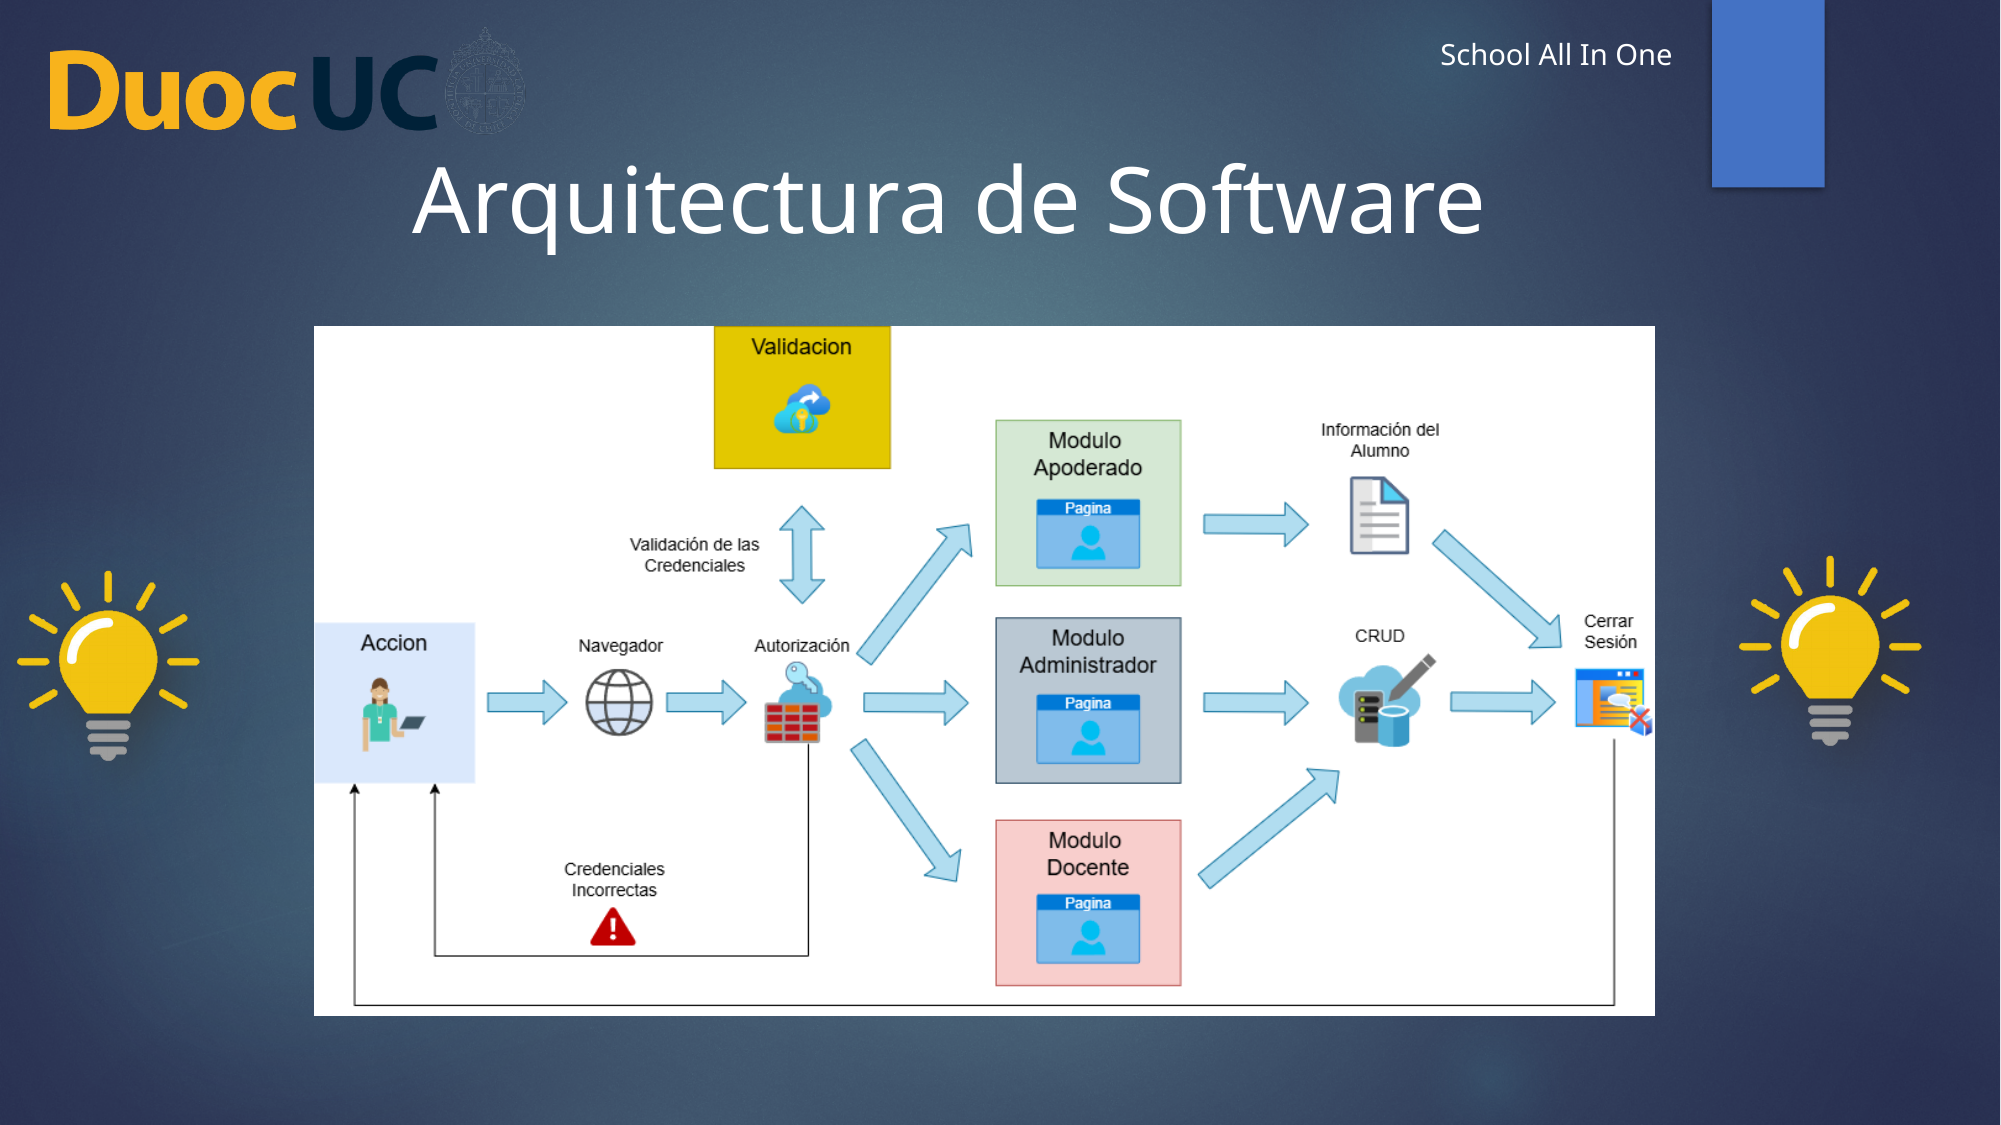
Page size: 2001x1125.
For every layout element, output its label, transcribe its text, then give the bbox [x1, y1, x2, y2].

text_box Arquitectura de Software [397, 120, 1582, 287]
text_box School All In One [1408, 31, 1706, 81]
picture [0, 0, 2001, 1125]
